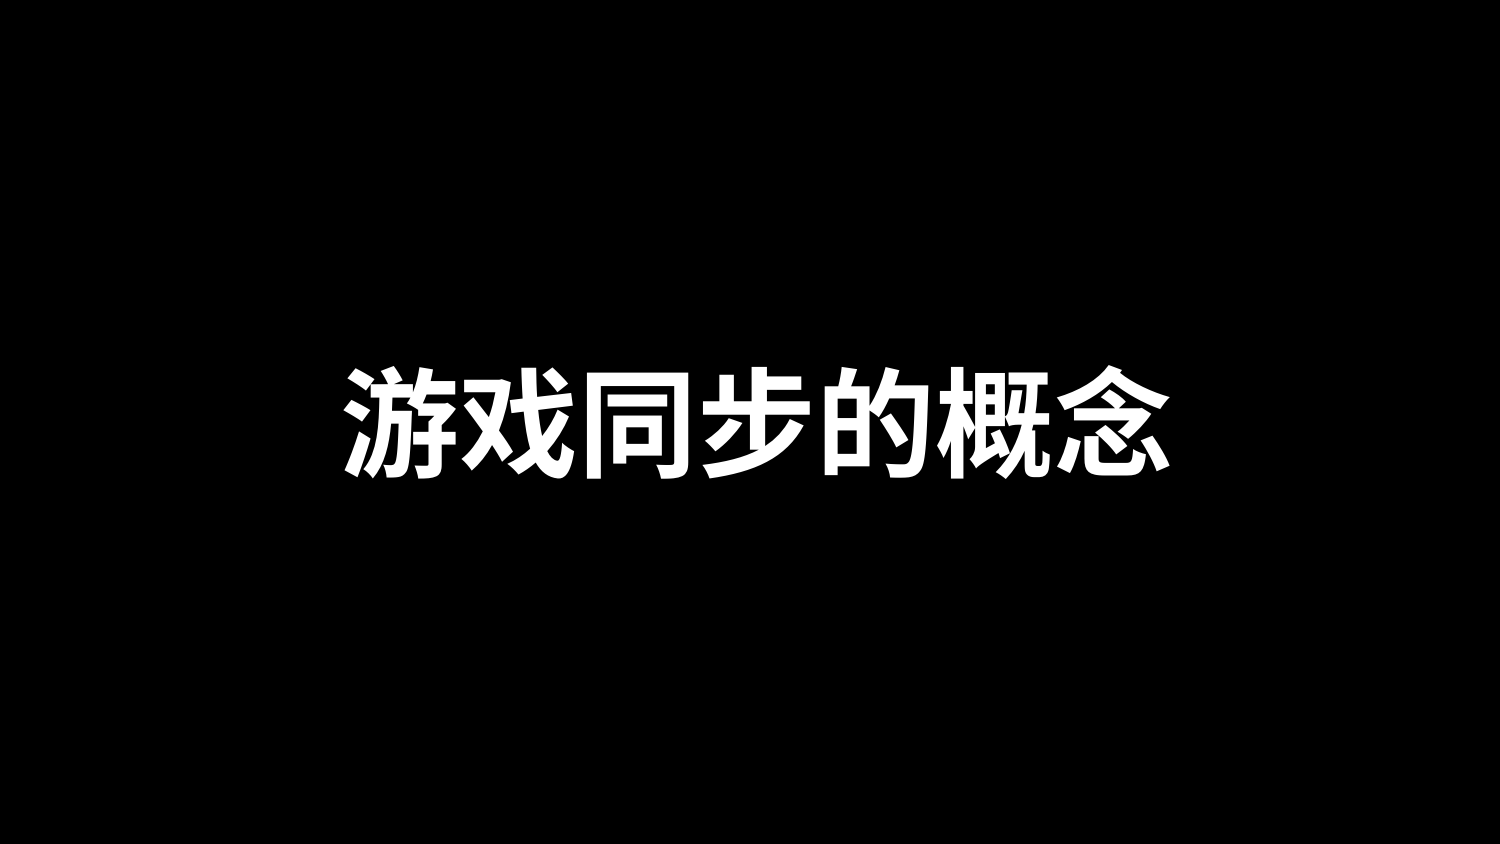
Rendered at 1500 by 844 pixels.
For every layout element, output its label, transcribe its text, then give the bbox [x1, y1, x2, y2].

text_box 游戏同步的概念 [306, 339, 1207, 509]
